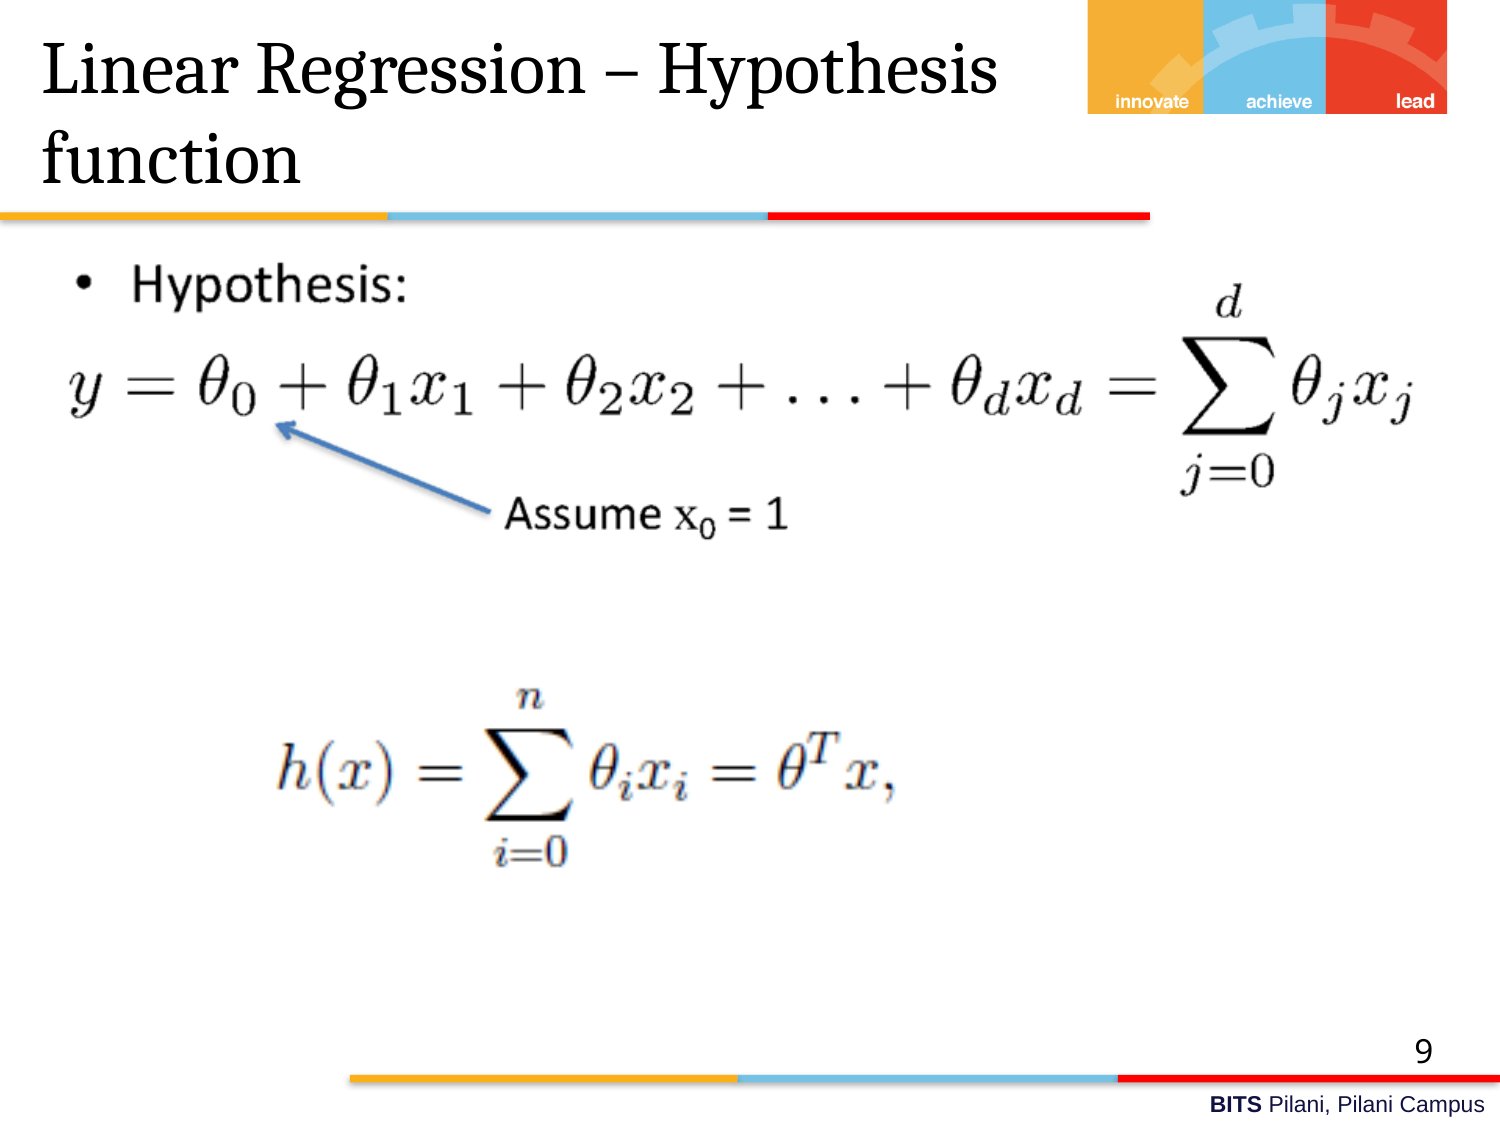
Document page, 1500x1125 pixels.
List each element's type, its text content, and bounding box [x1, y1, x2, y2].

picture [274, 681, 964, 883]
slide_number 9 [1399, 1023, 1500, 1072]
picture [1087, 0, 1448, 114]
picture [59, 249, 1421, 541]
title Linear Regression – Hypothesis function [26, 38, 1212, 179]
